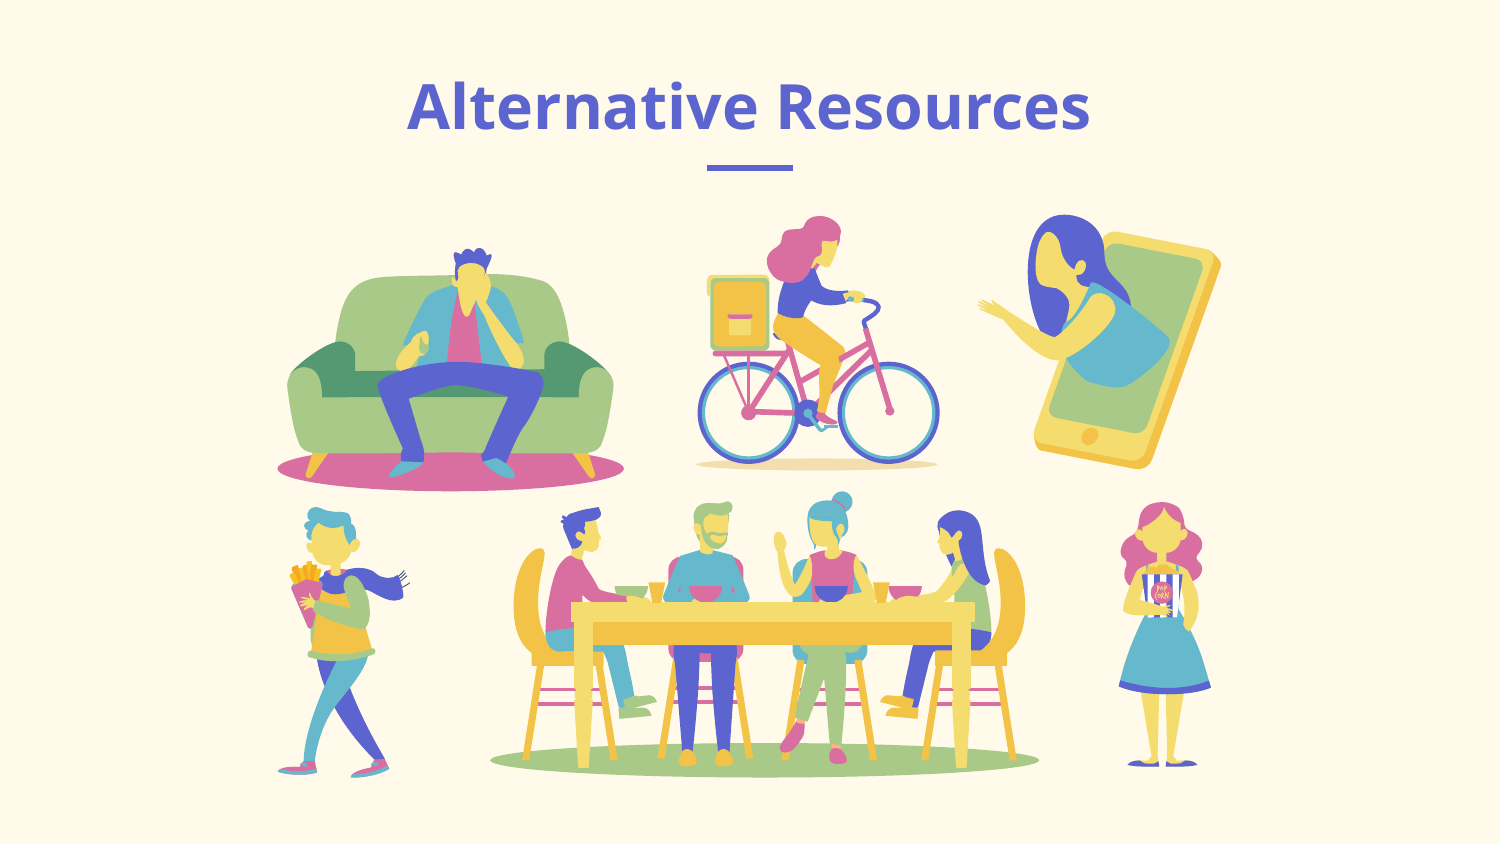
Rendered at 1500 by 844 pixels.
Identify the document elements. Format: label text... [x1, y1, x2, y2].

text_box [277, 506, 411, 778]
title Alternative Resources [116, 33, 1383, 157]
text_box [489, 491, 1040, 778]
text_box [277, 247, 625, 492]
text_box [1118, 501, 1212, 767]
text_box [976, 210, 1223, 471]
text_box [695, 215, 940, 471]
